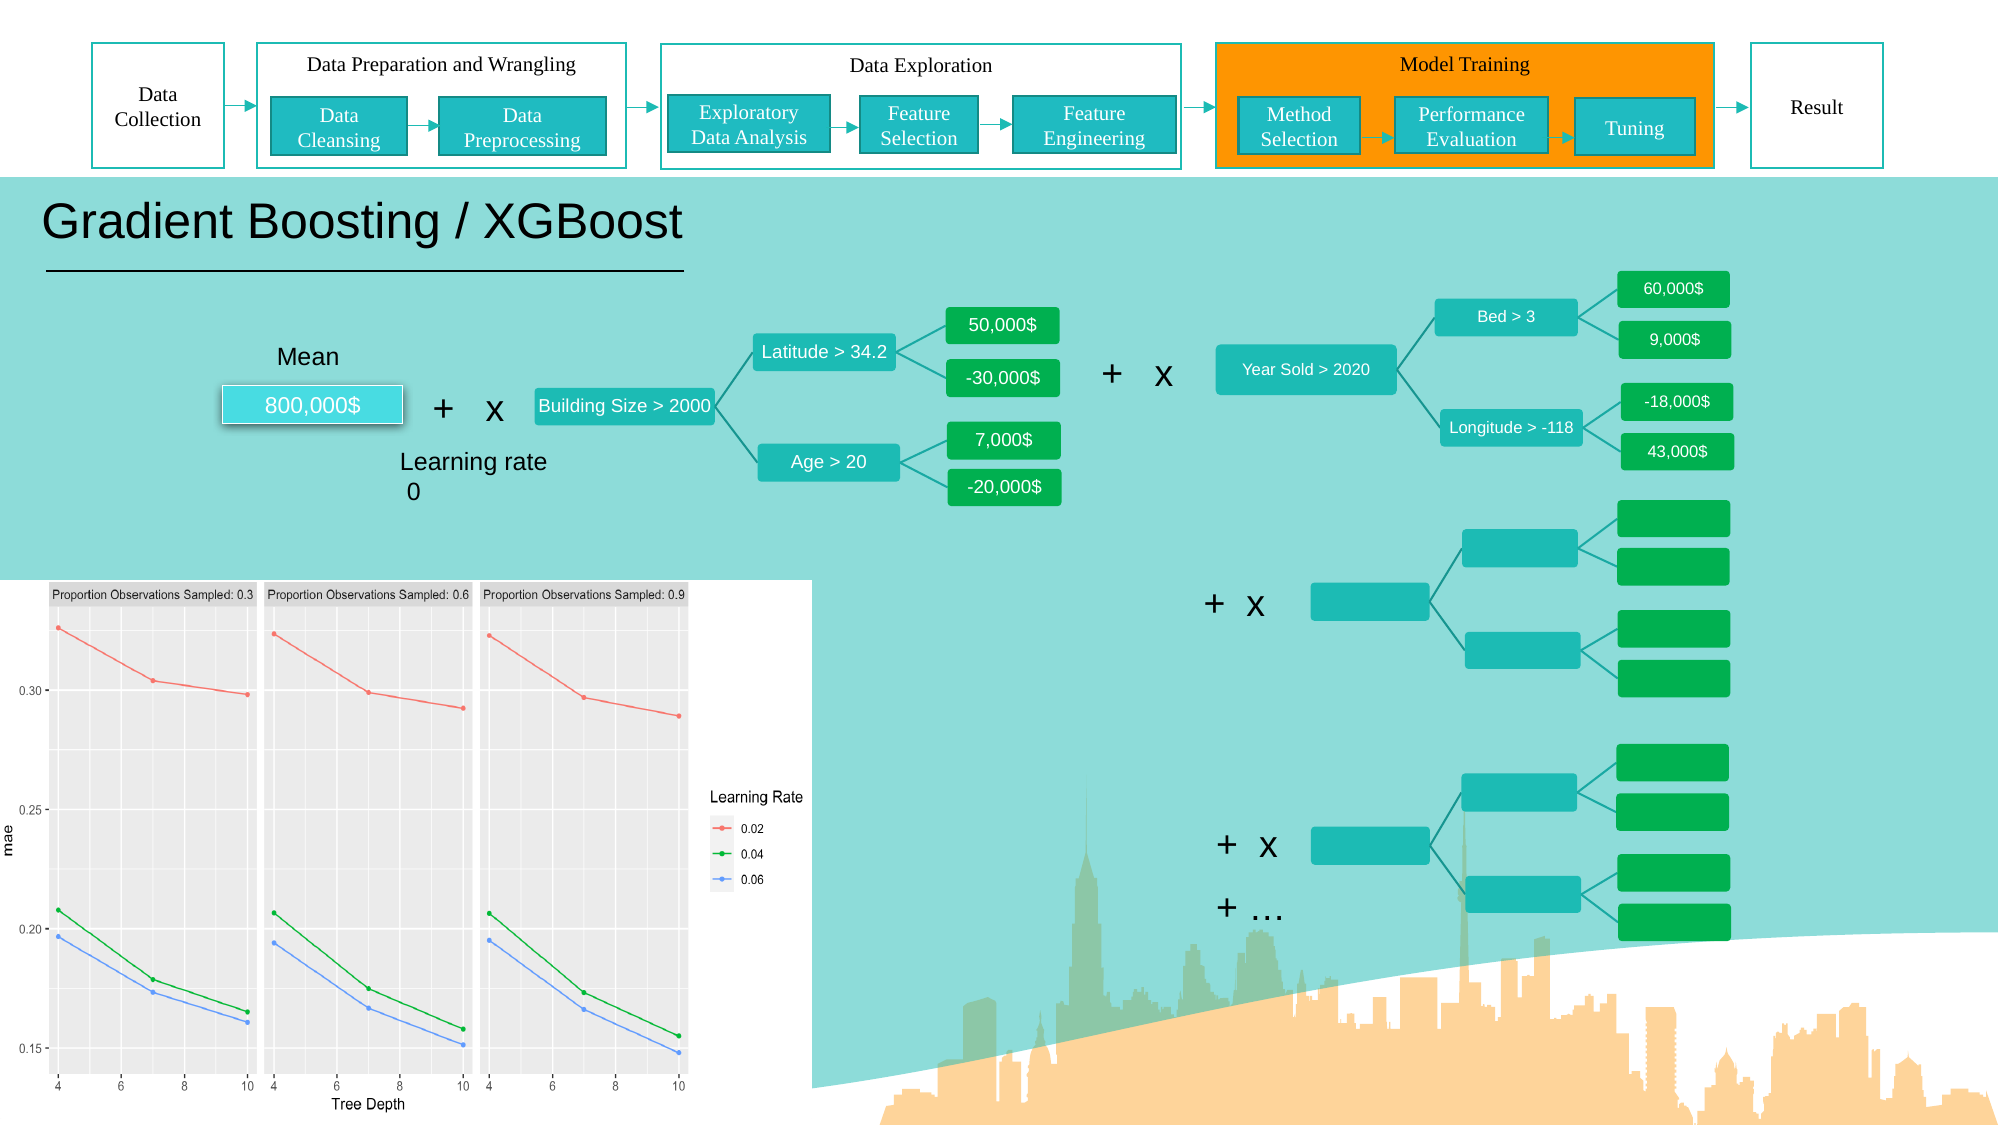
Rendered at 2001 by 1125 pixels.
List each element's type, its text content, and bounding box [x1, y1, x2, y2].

text_box Data Cleansing [270, 96, 408, 156]
text_box Feature Selection [859, 95, 979, 154]
text_box [0, 177, 1998, 1089]
text_box Data Preprocessing [438, 96, 607, 156]
picture [0, 580, 812, 1119]
text_box Method Selection [1237, 96, 1361, 155]
text_box Tuning [1574, 97, 1696, 156]
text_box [1215, 270, 1735, 471]
text_box 800,000$ [222, 385, 403, 424]
text_box Data Exploration [660, 43, 1182, 170]
text_box Result [1750, 42, 1884, 169]
text_box Performance Evaluation [1394, 96, 1549, 154]
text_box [1310, 500, 1731, 698]
text_box Data Preparation and Wrangling [256, 42, 627, 169]
text_box Exploratory Data Analysis [667, 94, 831, 153]
text_box Data Collection [91, 42, 225, 169]
text_box Feature Engineering [1012, 95, 1177, 154]
text_box Model Training [1215, 42, 1715, 169]
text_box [1310, 743, 1731, 942]
title Gradient Boosting / XGBoost [26, 187, 1774, 306]
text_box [534, 307, 1062, 507]
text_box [877, 774, 2000, 1125]
text_box Mean [262, 332, 355, 378]
